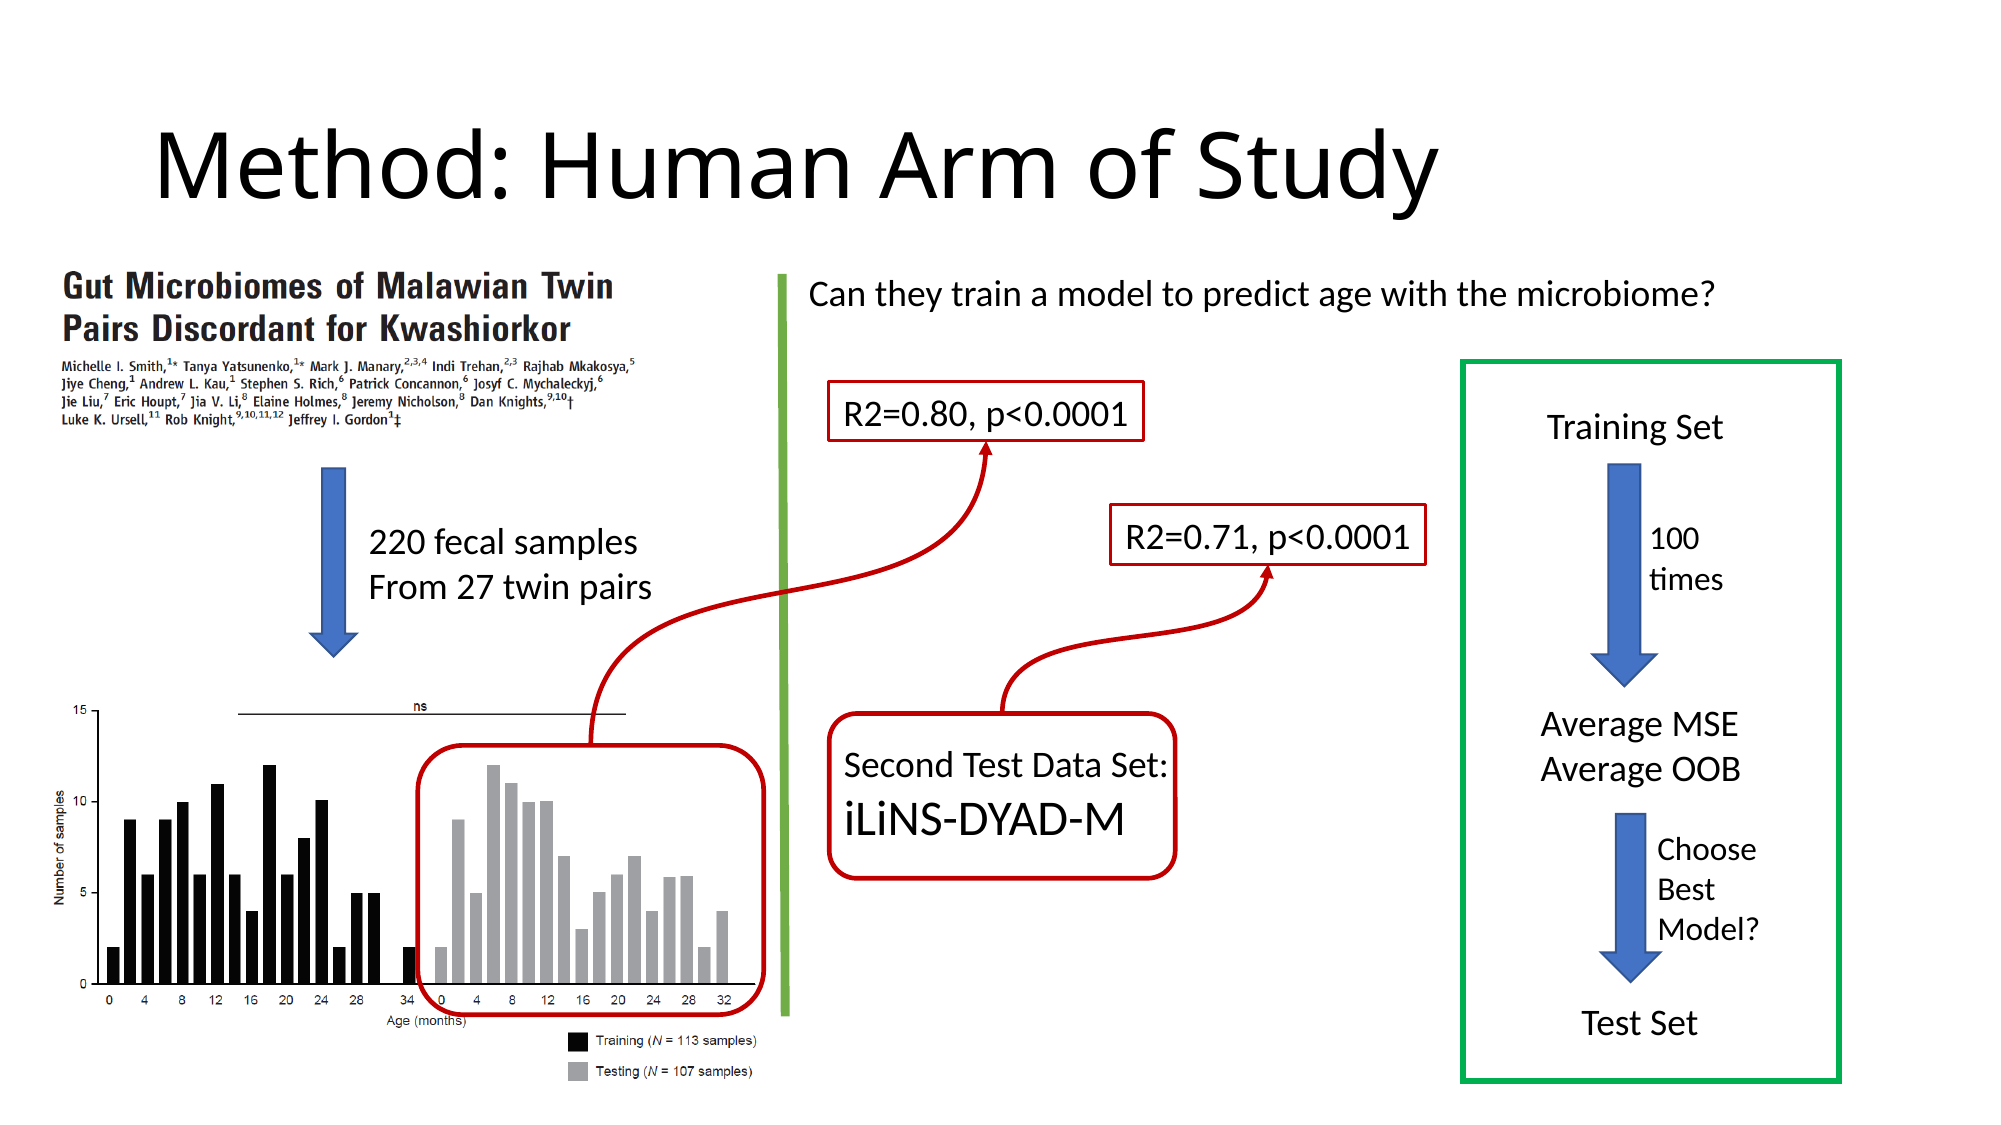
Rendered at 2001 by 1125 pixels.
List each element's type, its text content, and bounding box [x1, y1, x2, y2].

text_box 220 fecal samples From 27 twin pairs [353, 509, 636, 615]
picture [14, 675, 805, 1099]
picture [58, 261, 648, 447]
text_box R2=0.80, p<0.0001 [828, 381, 1144, 441]
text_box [826, 713, 1187, 879]
text_box [308, 467, 360, 659]
text_box R2=0.71, p<0.0001 [1110, 504, 1426, 565]
title Method: Human Arm of Study [137, 59, 1863, 278]
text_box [636, 395, 941, 792]
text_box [782, 273, 786, 395]
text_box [1060, 506, 1210, 773]
text_box [1462, 361, 1840, 1082]
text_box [782, 792, 786, 1017]
text_box Can they train a model to predict age with the microbiome? [793, 261, 1733, 322]
